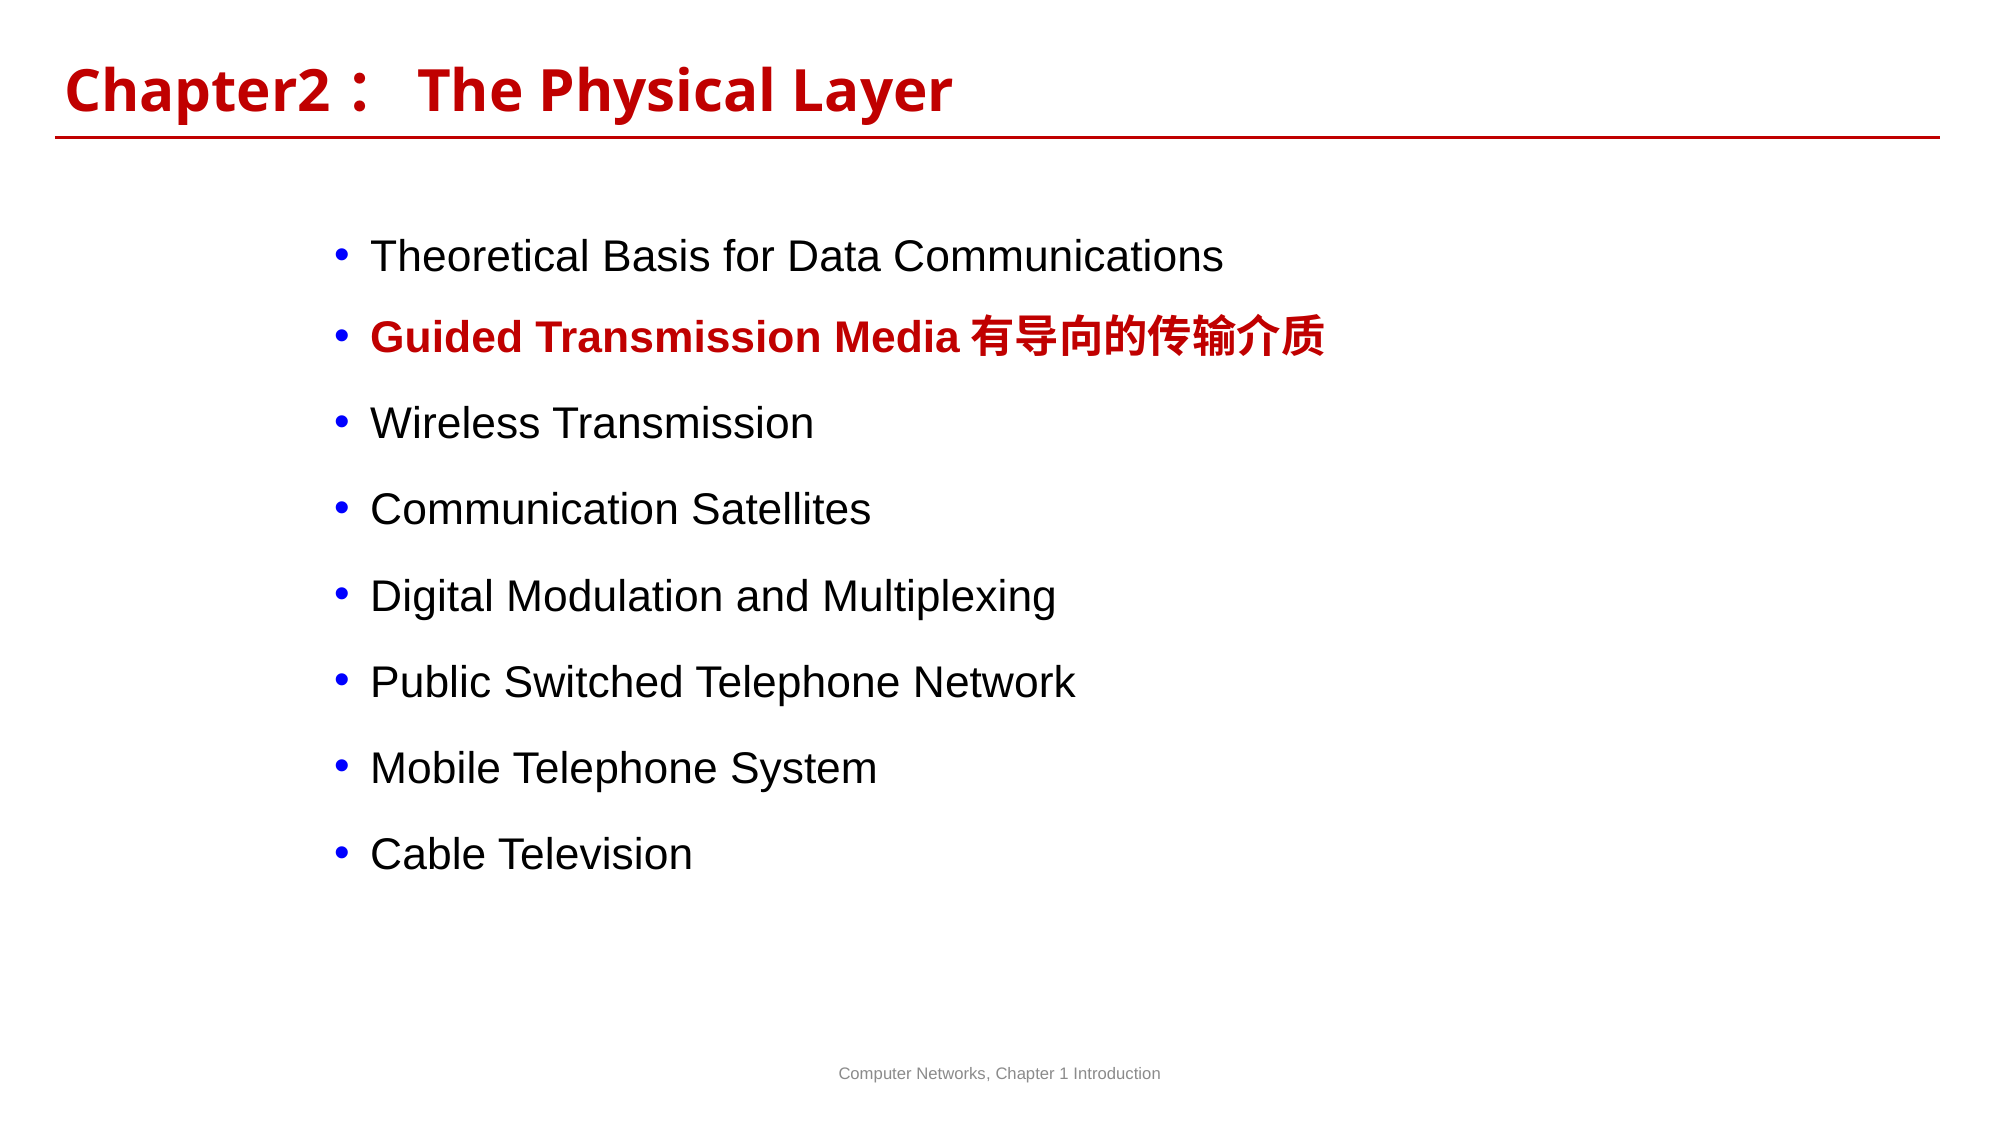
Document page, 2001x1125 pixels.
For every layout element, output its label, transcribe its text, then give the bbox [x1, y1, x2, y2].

footer Computer Networks, Chapter 1 Introduction [662, 1042, 1338, 1103]
list Theoretical Basis for Data Communications Guided Transmission Media有导向的传输介质 Wireless Transmission Communication Satellites Digital Modulation and Multiplexing Public Switched Telephone Network Mobile Telephone System Cable Television [247, 209, 1774, 890]
text_box Chapter2：The Physical Layer [49, 45, 1972, 130]
